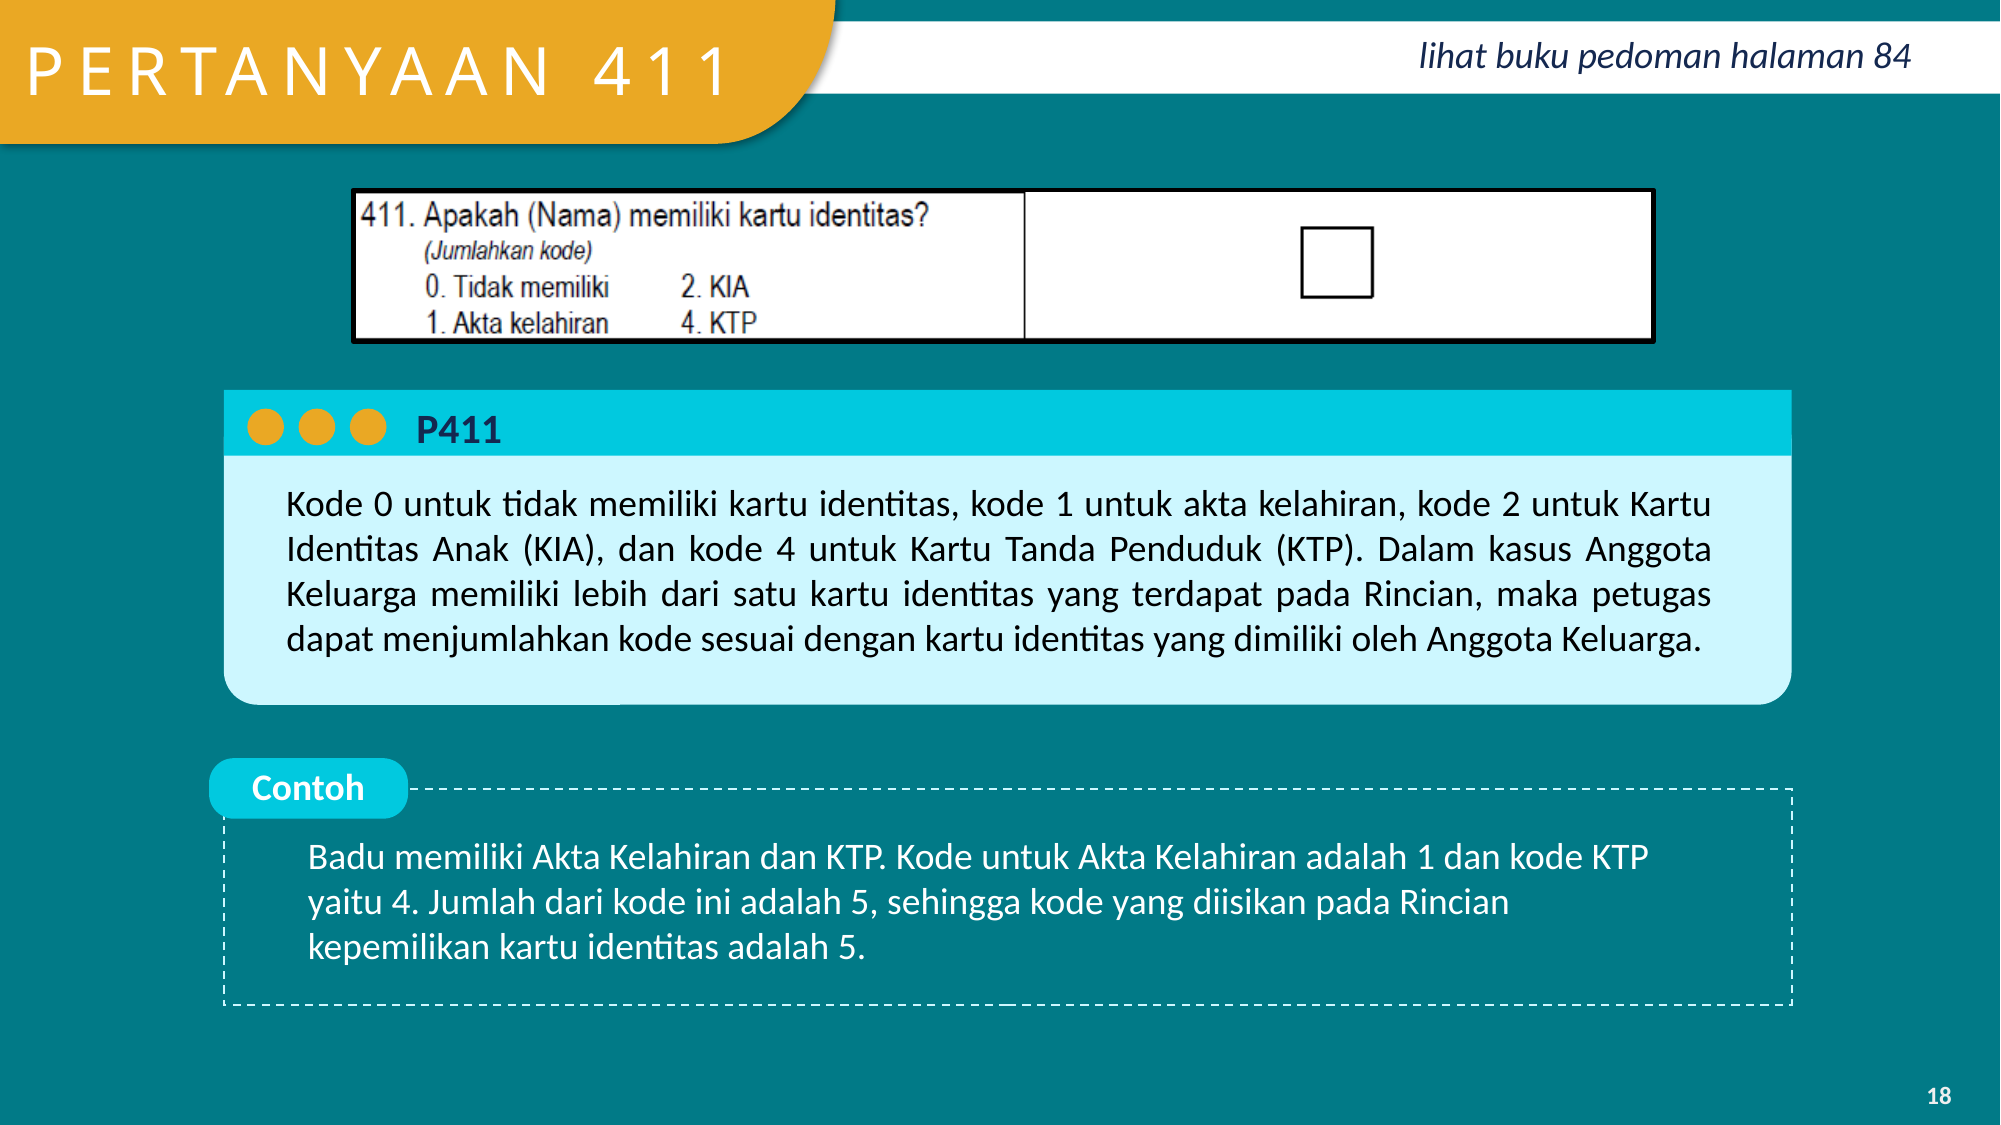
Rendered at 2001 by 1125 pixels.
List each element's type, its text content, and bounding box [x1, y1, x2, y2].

text_box [223, 389, 1793, 457]
text_box Badu memiliki Akta Kelahiran dan KTP. Kode untuk Akta Kelahiran adalah 1 dan kode KTP yaitu 4. Jumlah dari kode ini adalah 5, sehingga kode yang diisikan pada Rincian kepemilikan kartu identitas adalah 5. [293, 824, 1714, 974]
picture [355, 192, 1651, 340]
text_box [819, 20, 2000, 95]
text_box Contoh [237, 755, 380, 815]
text_box [223, 788, 1793, 1006]
text_box P411 [401, 394, 527, 460]
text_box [247, 408, 387, 446]
text_box [222, 436, 1793, 706]
text_box Kode 0 untuk tidak memiliki kartu identitas, kode 1 untuk akta kelahiran, kode 2 untuk Kartu Identitas Anak (KIA), dan kode 4 untuk Kartu Tanda Penduduk (KTP). Dalam kasus Anggota Keluarga memiliki lebih dari satu kartu identitas yang terdapat pada Rincian, maka petugas dapat menjumlahkan kode sesuai dengan kartu identitas yang dimiliki oleh Anggota Keluarga. [271, 471, 1729, 667]
text_box lihat buku pedoman halaman 84 [1404, 23, 1927, 83]
text_box [0, 0, 837, 145]
text_box PERTANYAAN 411 [9, 21, 750, 116]
text_box [208, 757, 410, 820]
slide_number 18 [1896, 1065, 1968, 1125]
